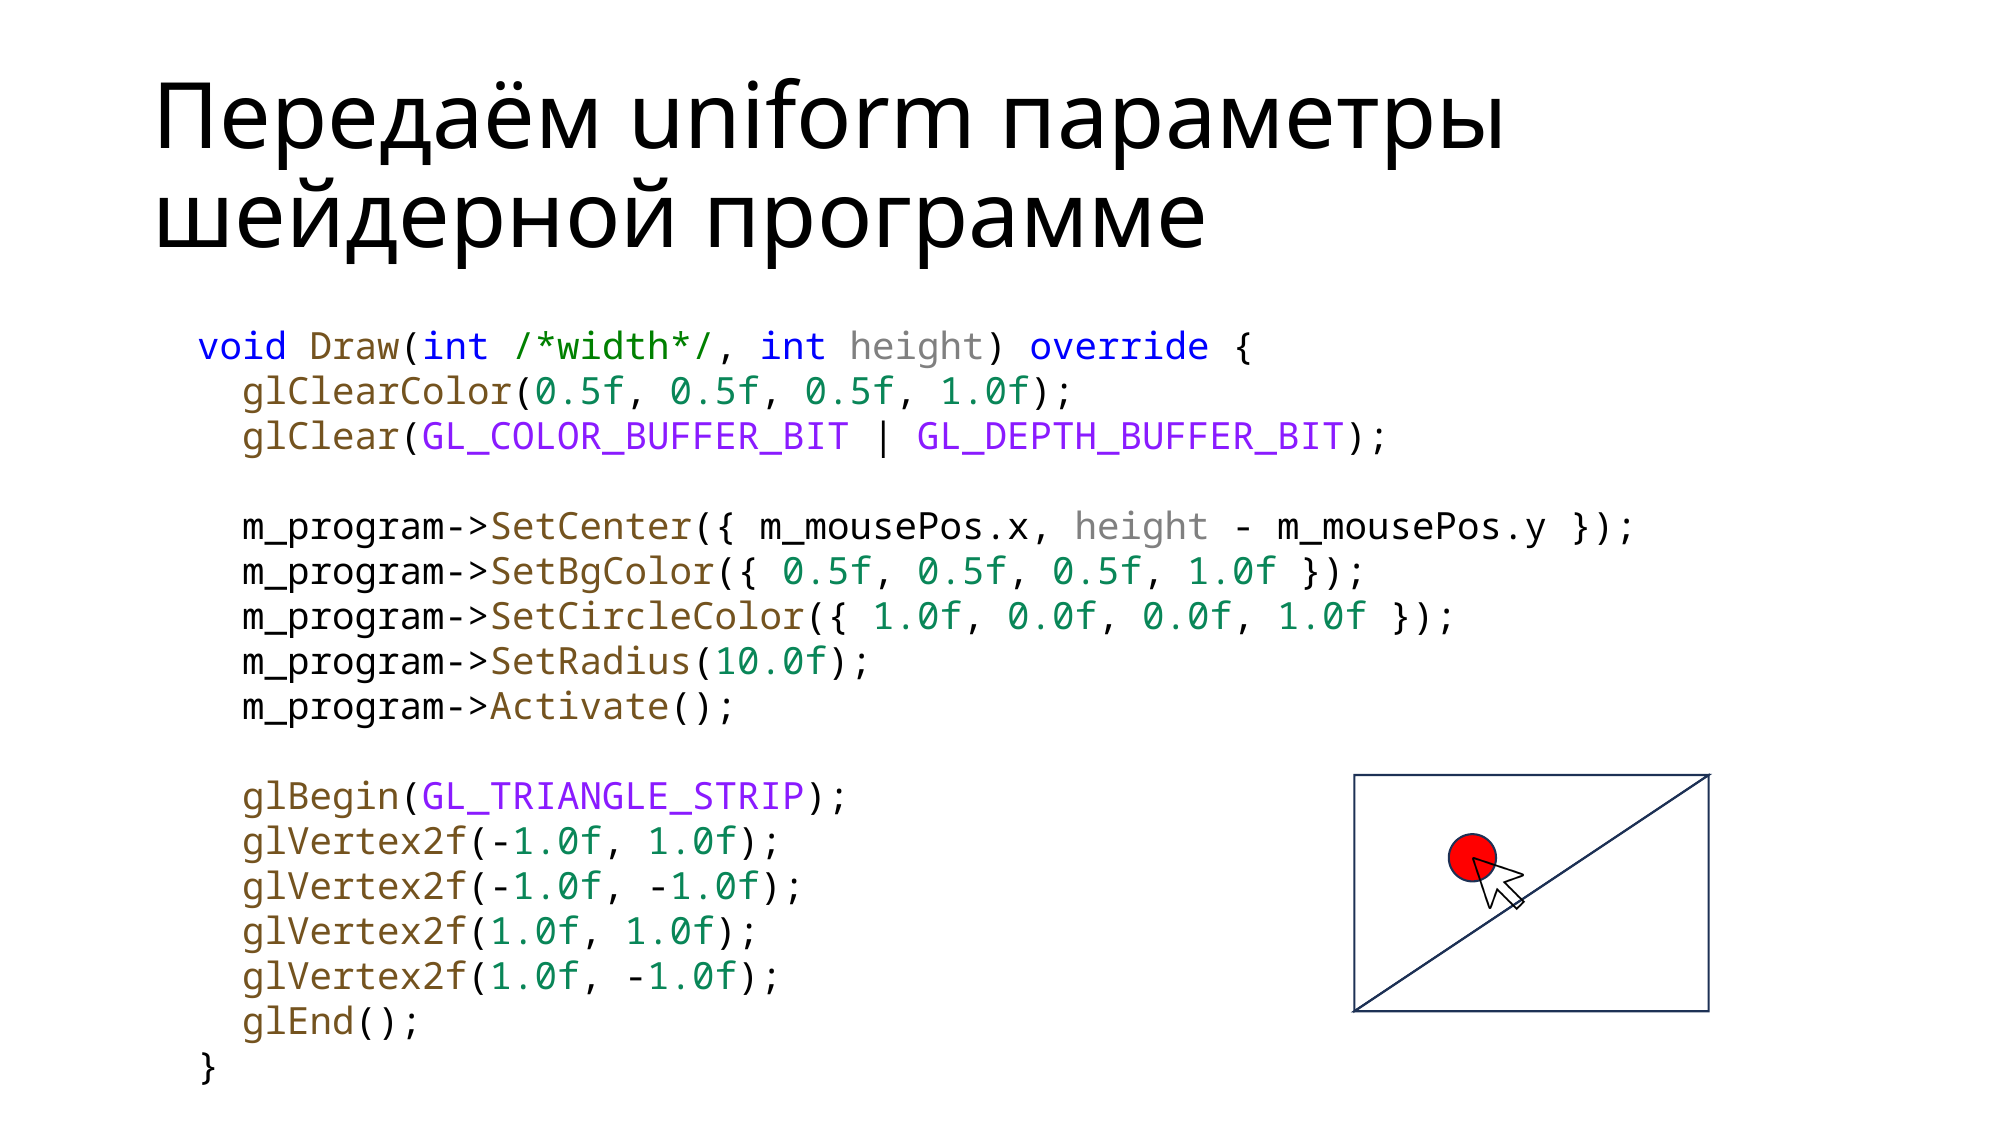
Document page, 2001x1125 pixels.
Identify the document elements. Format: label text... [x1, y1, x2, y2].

text_box [1350, 773, 1710, 1013]
text_box [1353, 773, 1708, 1010]
text_box void Draw(int /*width*/, int height) override { glClearColor(0.5f, 0.5f, 0.5f, 1.0f); glClear(GL_COLOR_BUFFER_BIT | GL_DEPTH_BUFFER_BIT); m_program->SetCenter({ m_mousePos.x, height - m_mousePos.y }); m_program->SetBgColor({ 0.5f, 0.5f, 0.5f, 1.0f }); m_program->SetCircleColor({ 1.0f, 0.0f, 0.0f, 1.0f }); m_program->SetRadius(10.0f); m_program->Activate(); glBegin(GL_TRIANGLE_STRIP); glVertex2f(-1.0f, 1.0f); glVertex2f(-1.0f, -1.0f); glVertex2f(1.0f, 1.0f); glVertex2f(1.0f, -1.0f); glEnd(); } [137, 314, 1863, 1095]
text_box [1447, 842, 1453, 873]
title Передаём uniform параметры шейдерной программе [137, 59, 1863, 278]
text_box [1457, 833, 1488, 838]
picture [1453, 838, 1544, 929]
